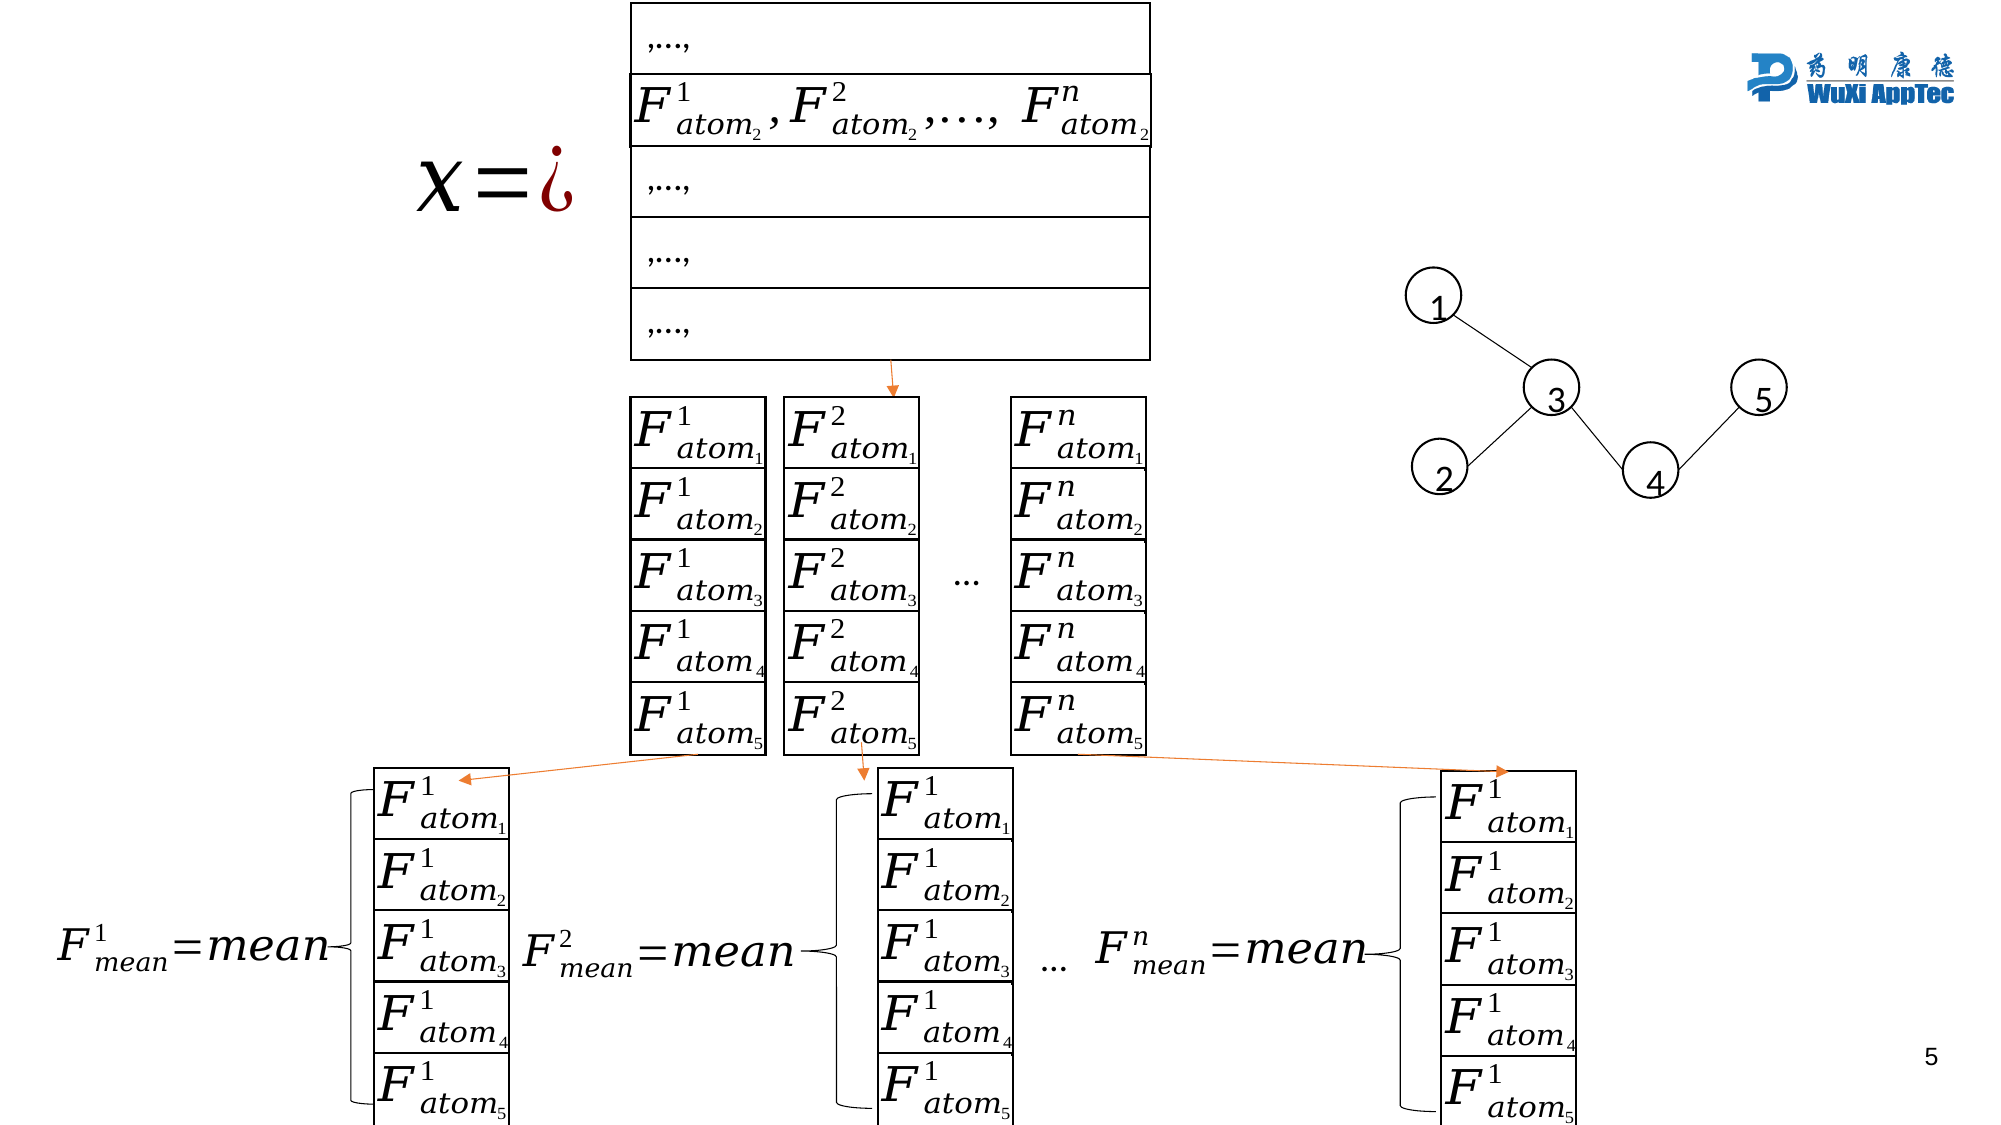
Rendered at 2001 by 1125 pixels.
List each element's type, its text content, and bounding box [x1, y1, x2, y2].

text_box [1678, 406, 1740, 470]
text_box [1571, 406, 1623, 470]
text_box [890, 359, 894, 398]
text_box [800, 793, 873, 1109]
text_box 5 [1730, 358, 1788, 417]
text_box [1078, 754, 1509, 772]
picture [1747, 51, 1954, 105]
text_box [861, 742, 865, 781]
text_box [1453, 314, 1532, 368]
text_box 4 [1621, 441, 1680, 499]
text_box [327, 789, 373, 1105]
text_box … [939, 540, 997, 601]
slide_number 5 [1577, 1032, 1954, 1093]
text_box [1467, 406, 1532, 467]
text_box [1364, 796, 1436, 1113]
text_box 3 [1522, 358, 1581, 417]
text_box 1 [1404, 266, 1463, 325]
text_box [458, 754, 698, 781]
text_box 2 [1410, 437, 1469, 496]
text_box … [1026, 926, 1084, 987]
